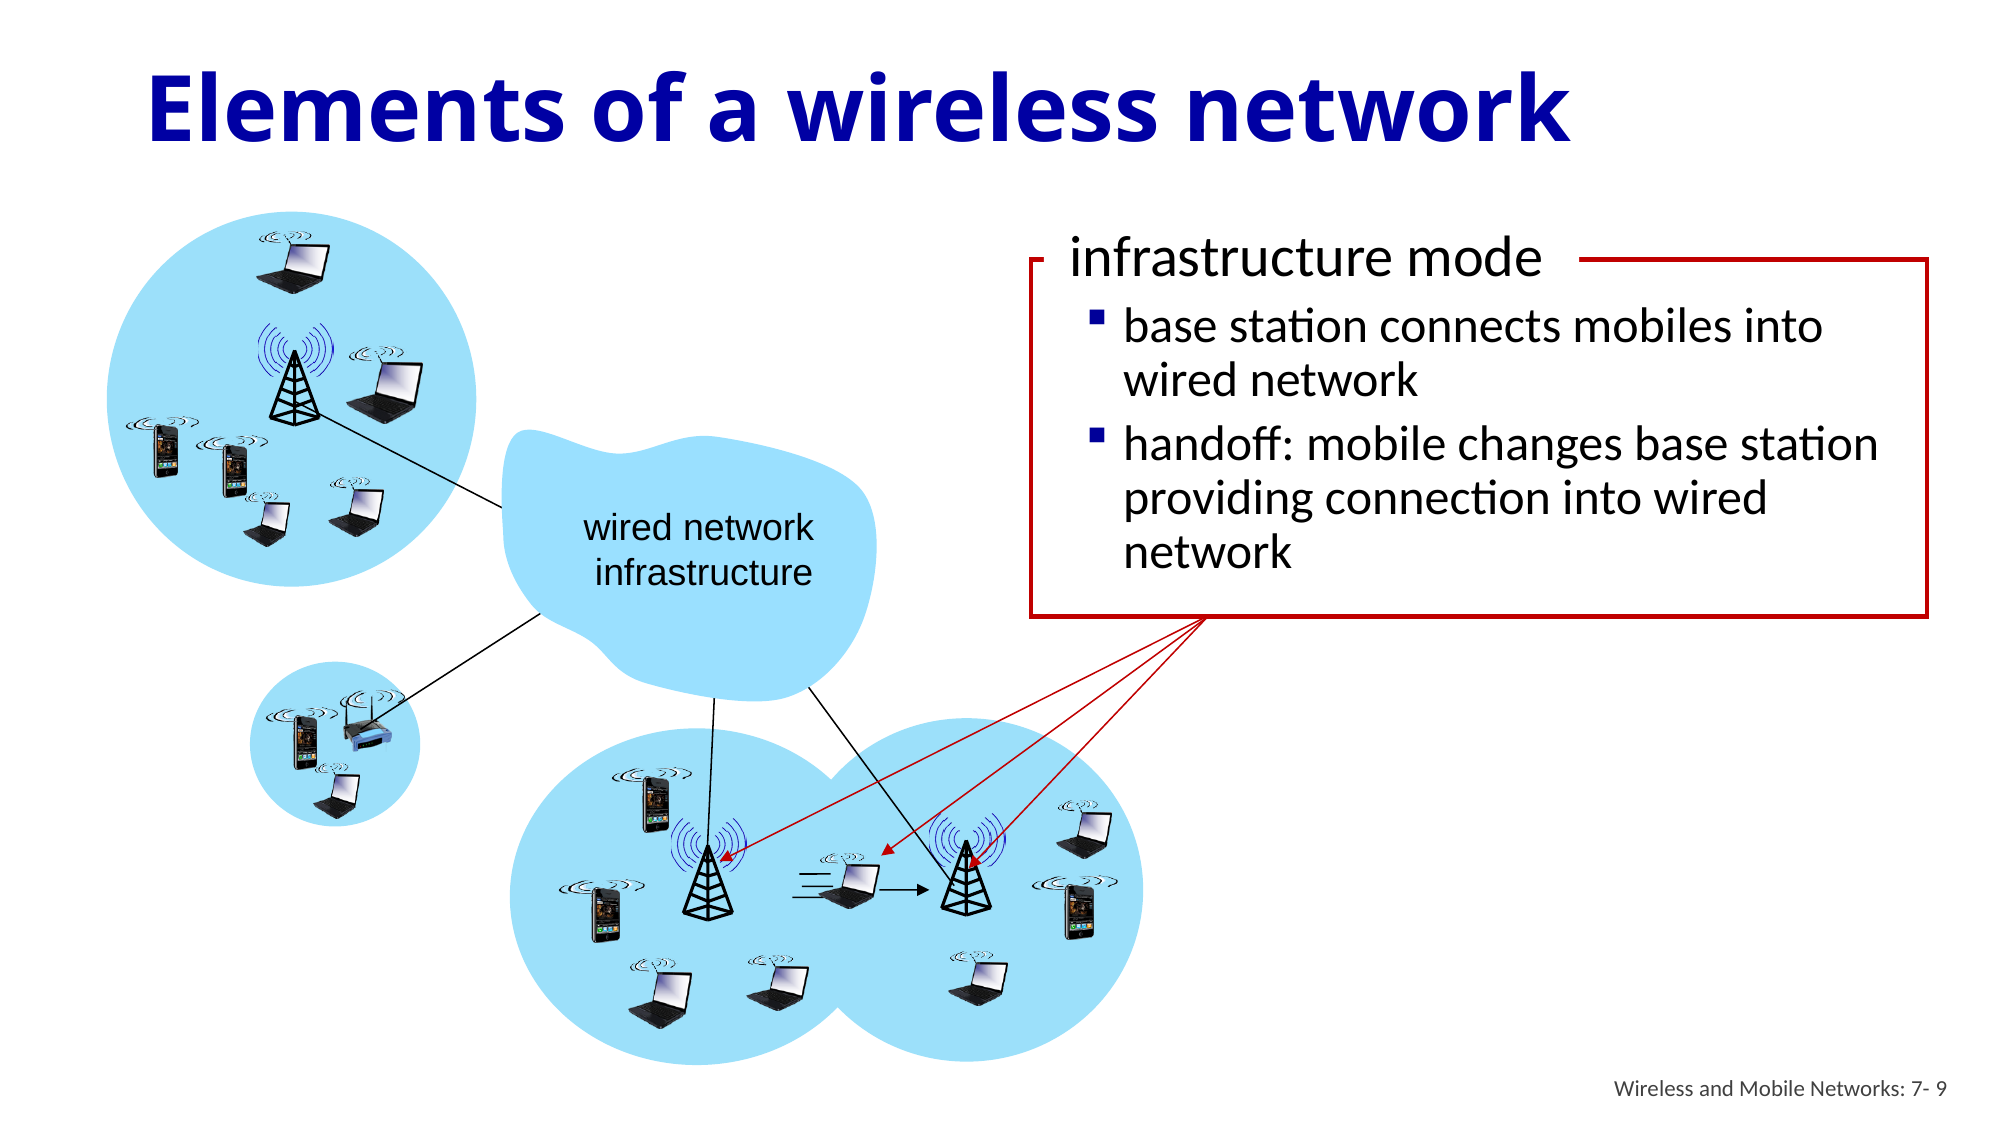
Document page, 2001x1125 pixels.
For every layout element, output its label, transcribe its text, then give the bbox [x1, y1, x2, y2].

text_box [1030, 259, 1043, 617]
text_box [929, 813, 1006, 916]
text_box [628, 956, 692, 1029]
text_box [249, 661, 421, 827]
text_box [942, 736, 1076, 827]
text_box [256, 229, 330, 294]
text_box [849, 721, 1044, 889]
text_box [265, 706, 339, 770]
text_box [1031, 874, 1118, 940]
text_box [243, 490, 290, 547]
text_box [818, 851, 880, 909]
title Elements of a wireless network [129, 38, 1855, 186]
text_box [124, 415, 199, 478]
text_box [948, 949, 1008, 1006]
text_box infrastructure mode base station connects mobiles into wired network handoff: mobile changes base station providing connection into wired network [1043, 219, 1930, 643]
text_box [328, 476, 384, 537]
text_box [1056, 798, 1112, 859]
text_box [313, 761, 360, 819]
text_box [880, 883, 929, 897]
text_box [746, 953, 809, 1011]
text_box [558, 878, 645, 943]
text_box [195, 434, 268, 498]
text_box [346, 344, 423, 424]
text_box [106, 211, 477, 587]
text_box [498, 419, 886, 709]
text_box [339, 688, 405, 752]
slide_number Wireless and Mobile Networks: 7- 9 [1512, 1056, 1963, 1117]
text_box [838, 755, 1144, 1062]
text_box [509, 728, 884, 1066]
text_box [831, 718, 998, 796]
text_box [258, 323, 334, 425]
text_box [671, 818, 747, 920]
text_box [611, 766, 692, 833]
text_box [881, 820, 929, 856]
